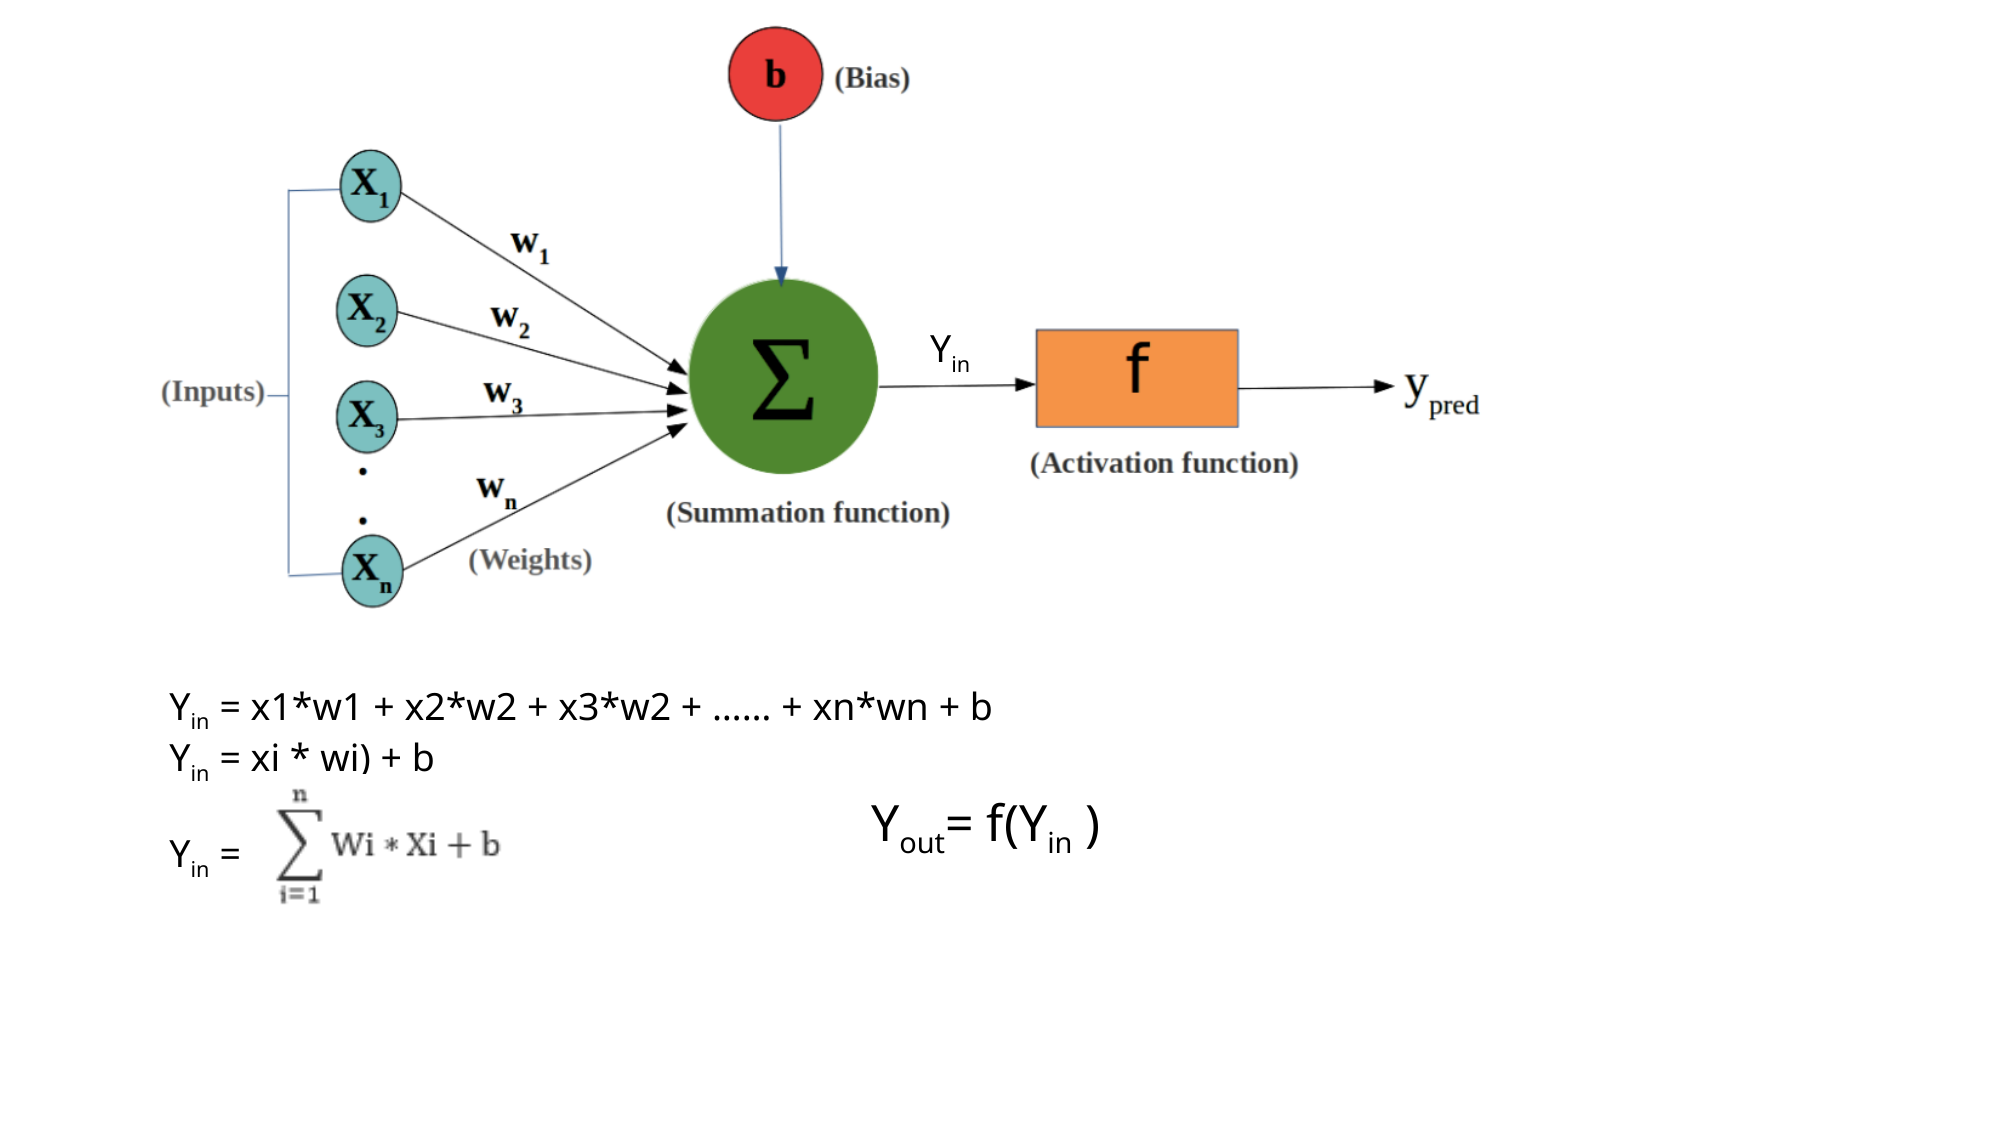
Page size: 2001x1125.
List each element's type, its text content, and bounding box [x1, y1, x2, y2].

picture [155, 21, 1498, 615]
text_box Yout= f(Yin ) [856, 783, 1858, 867]
picture [268, 773, 516, 919]
